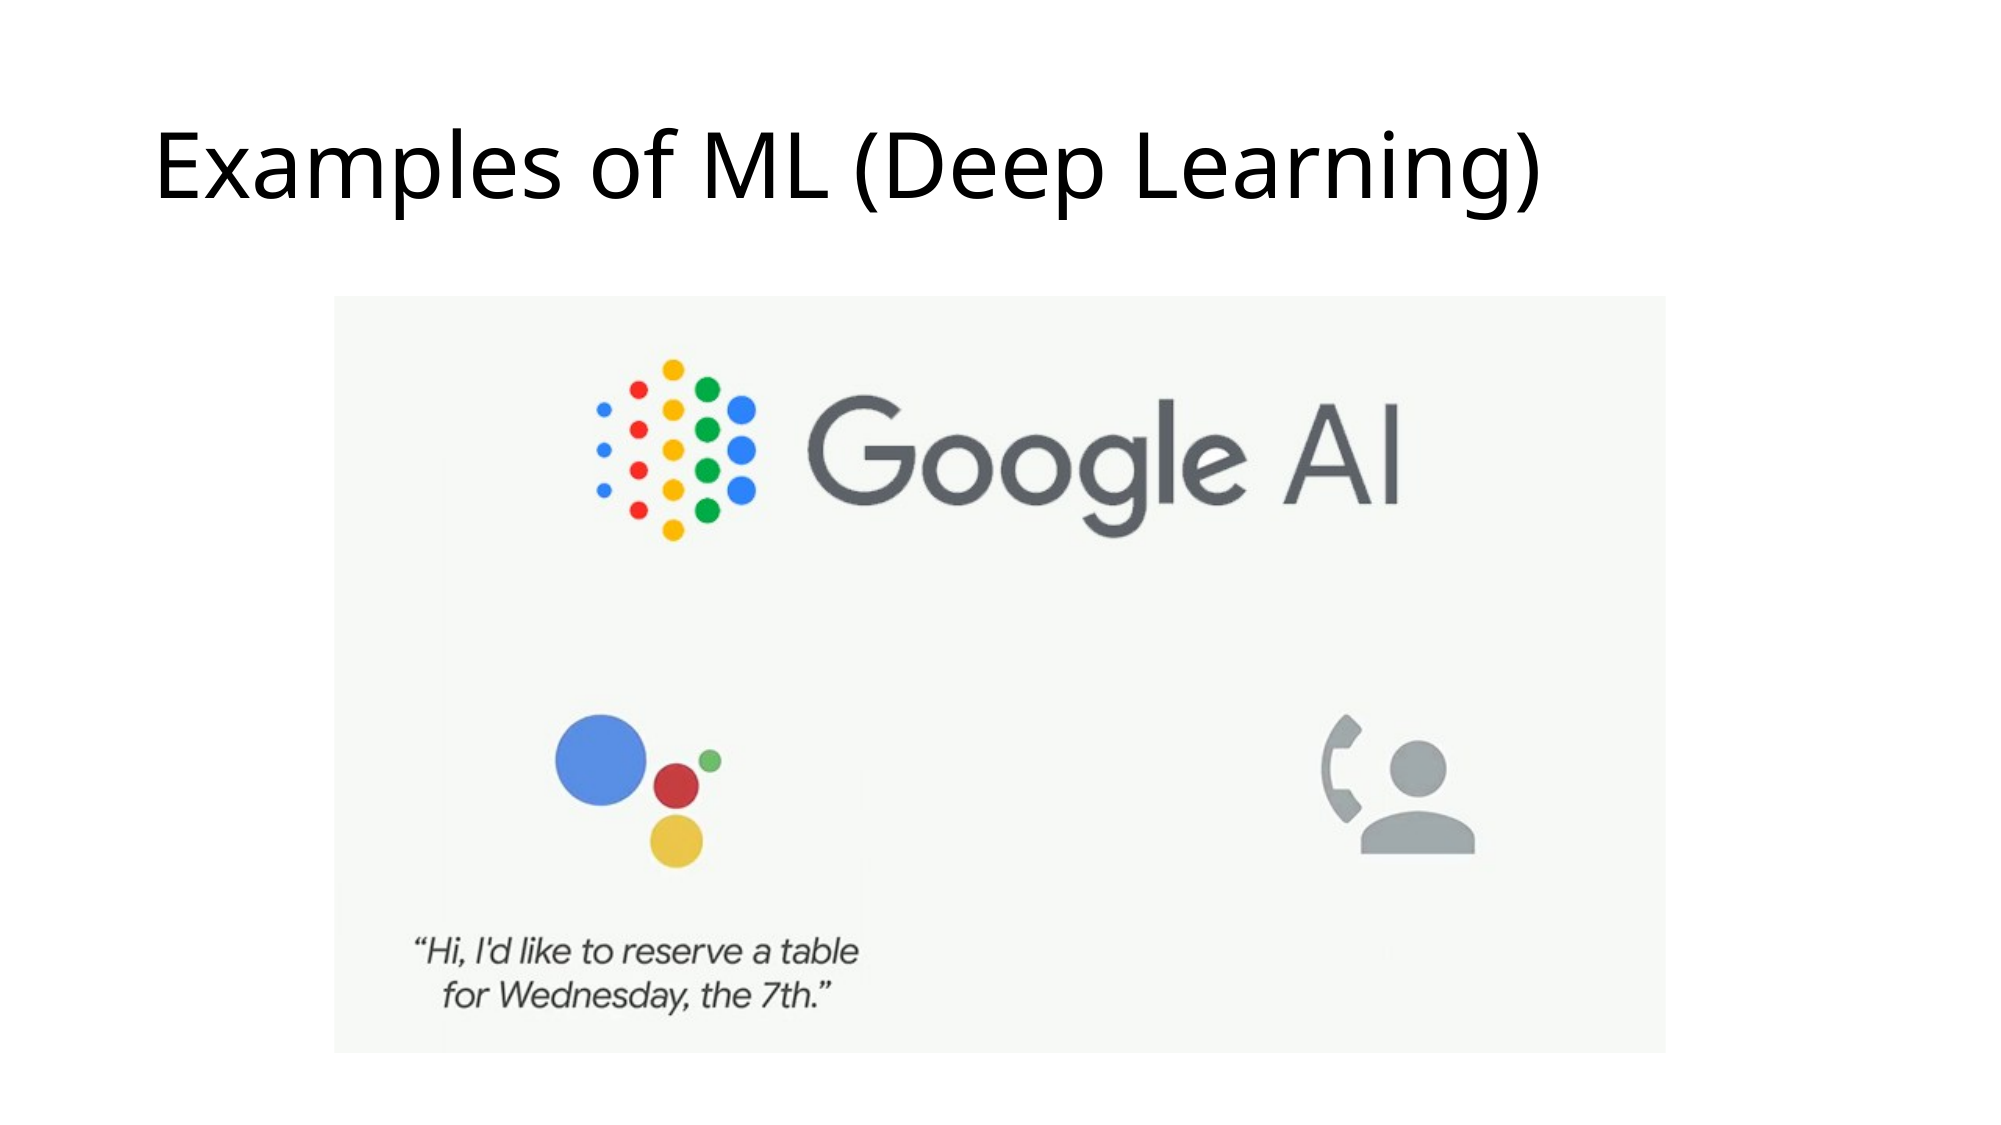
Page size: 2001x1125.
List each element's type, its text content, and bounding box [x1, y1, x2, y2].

title Examples of ML (Deep Learning) [137, 59, 1863, 278]
picture [334, 296, 1666, 1053]
